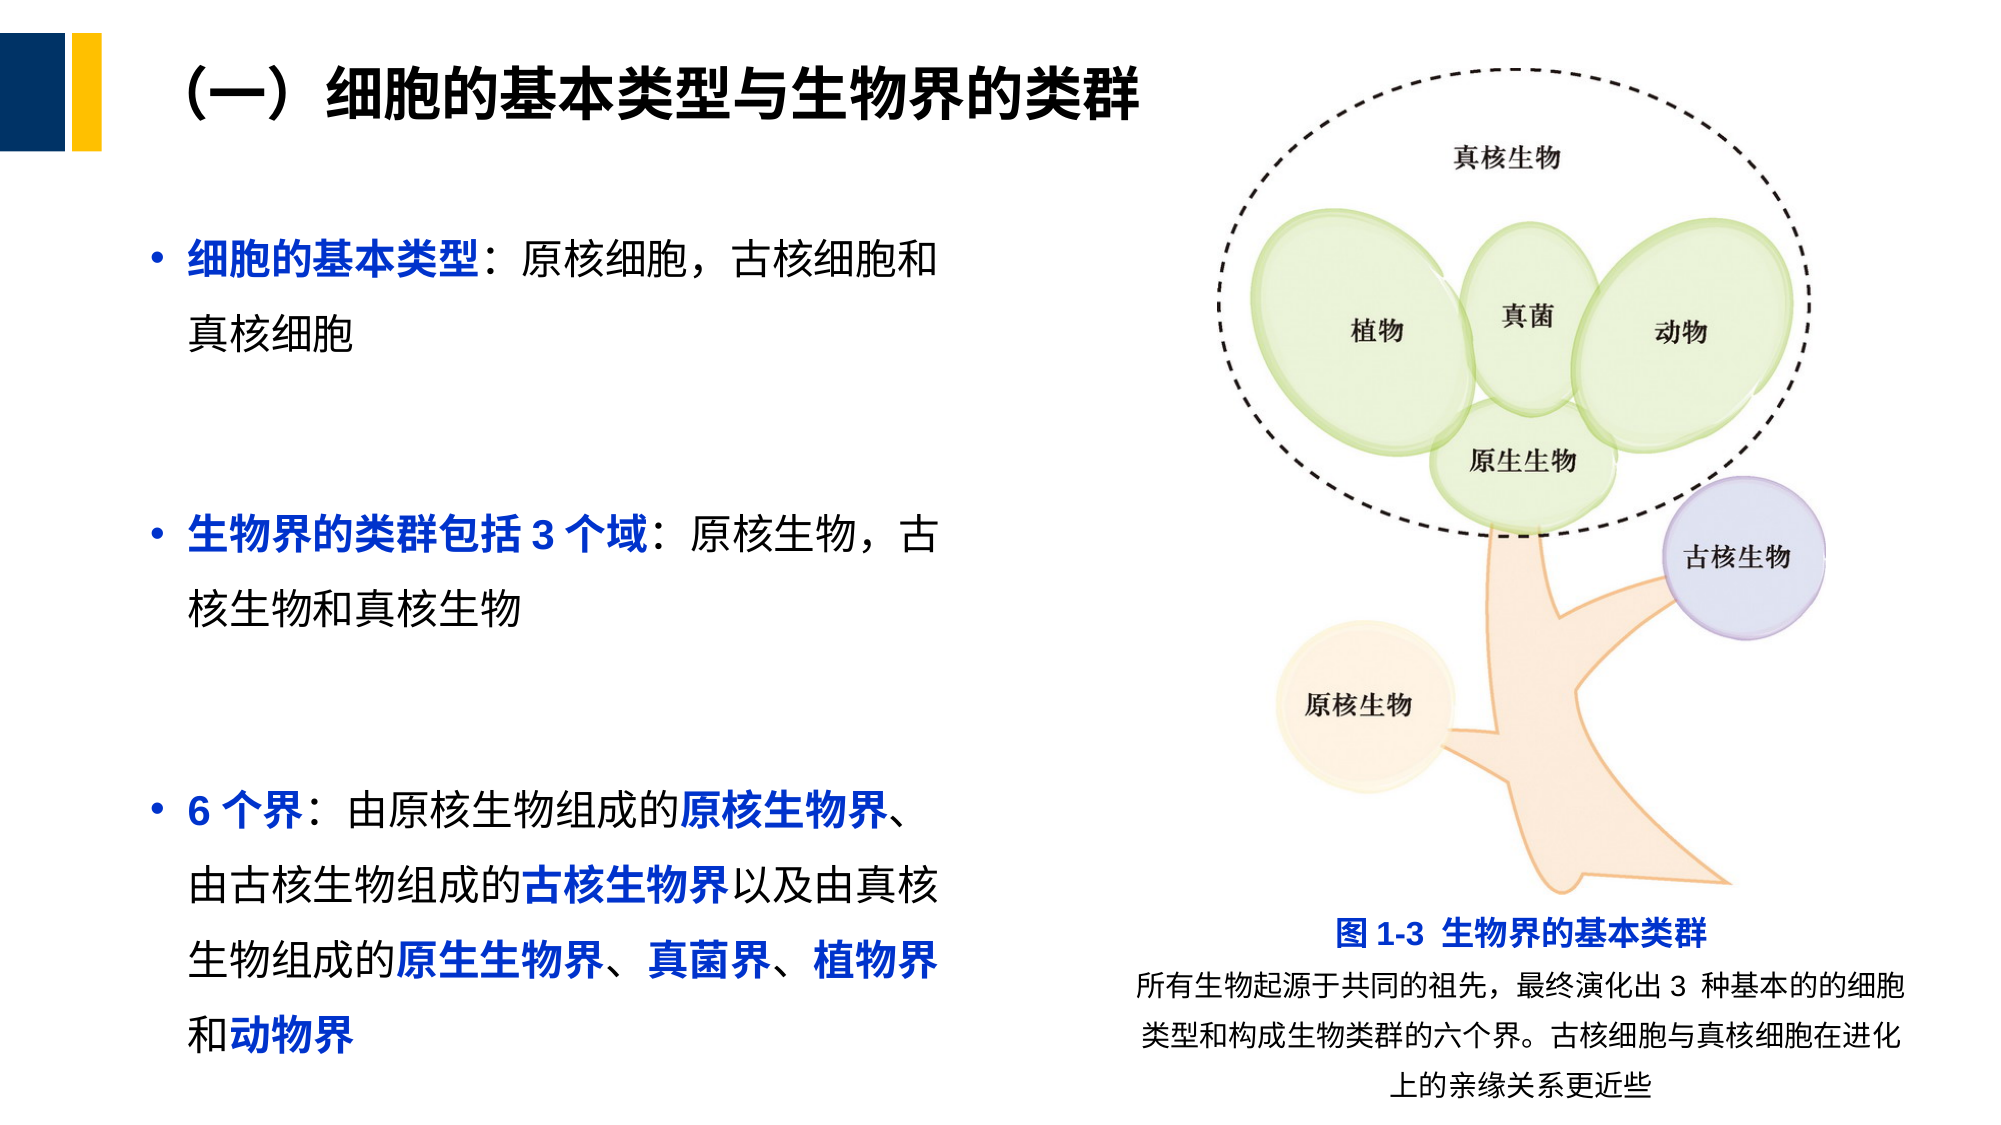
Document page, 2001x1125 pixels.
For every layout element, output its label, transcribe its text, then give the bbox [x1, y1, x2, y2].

text_box 图1-3 生物界的基本类群 所有生物起源于共同的祖先，最终演化出3 种基本的的细胞类型和构成生物类群的六个界。古核细胞与真核细胞在进化上的亲缘关系更近些 [1116, 894, 1926, 1110]
list 细胞的基本类型：原核细胞，古核细胞和真核细胞 生物界的类群包括3个域：原核生物，古核生物和真核生物 6个界：由原核生物组成的原核生物界、由古核生物组成的古核生物界以及由真核生物组成的原生生物界、真菌界、植物界和动物界 [135, 200, 966, 1092]
picture [1217, 68, 1826, 895]
title （一）细胞的基本类型与生物界的类群 [135, 33, 1950, 152]
